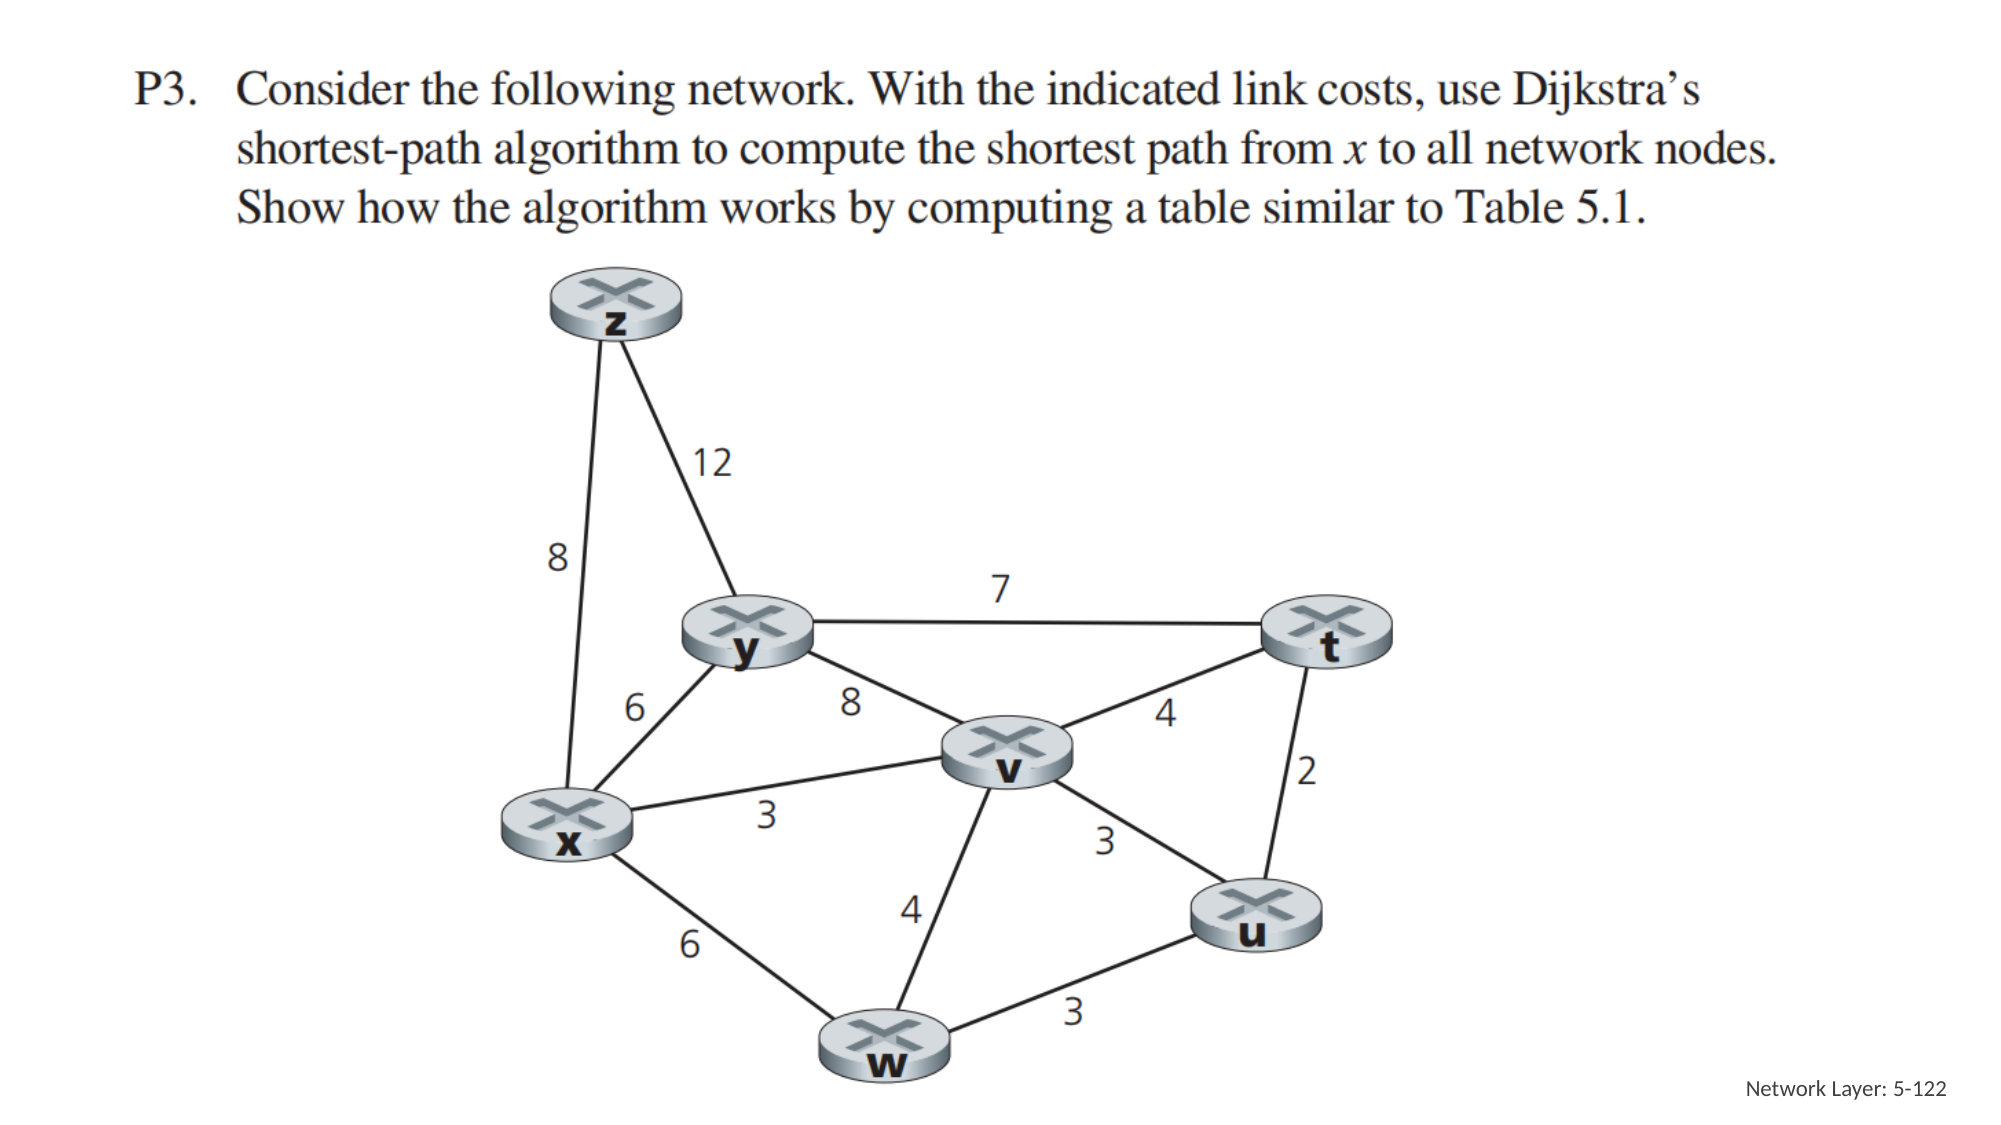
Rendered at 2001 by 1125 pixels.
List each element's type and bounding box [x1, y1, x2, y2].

list [111, 44, 1825, 1098]
slide_number [1512, 1056, 1963, 1117]
